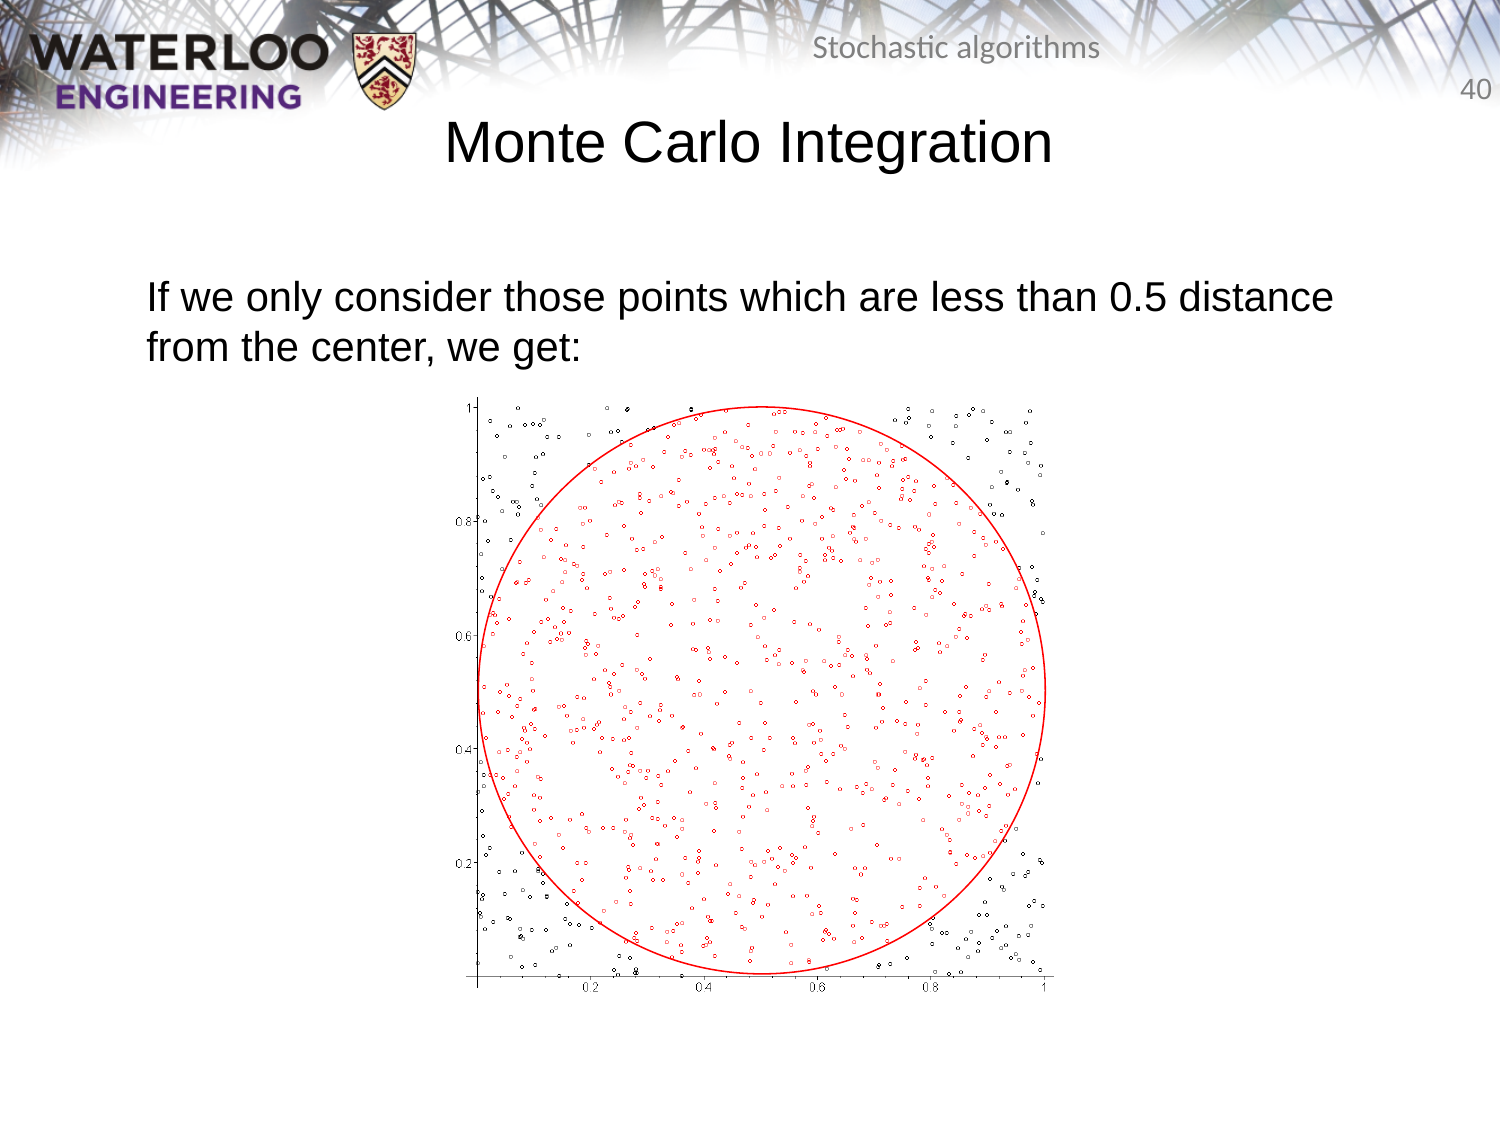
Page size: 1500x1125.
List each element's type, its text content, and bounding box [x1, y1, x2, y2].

list If we only consider those points which are less than 0.5 distance from the center, we get: [74, 262, 1426, 1006]
title Monte Carlo Integration [74, 44, 1426, 233]
picture [0, 0, 1500, 1125]
